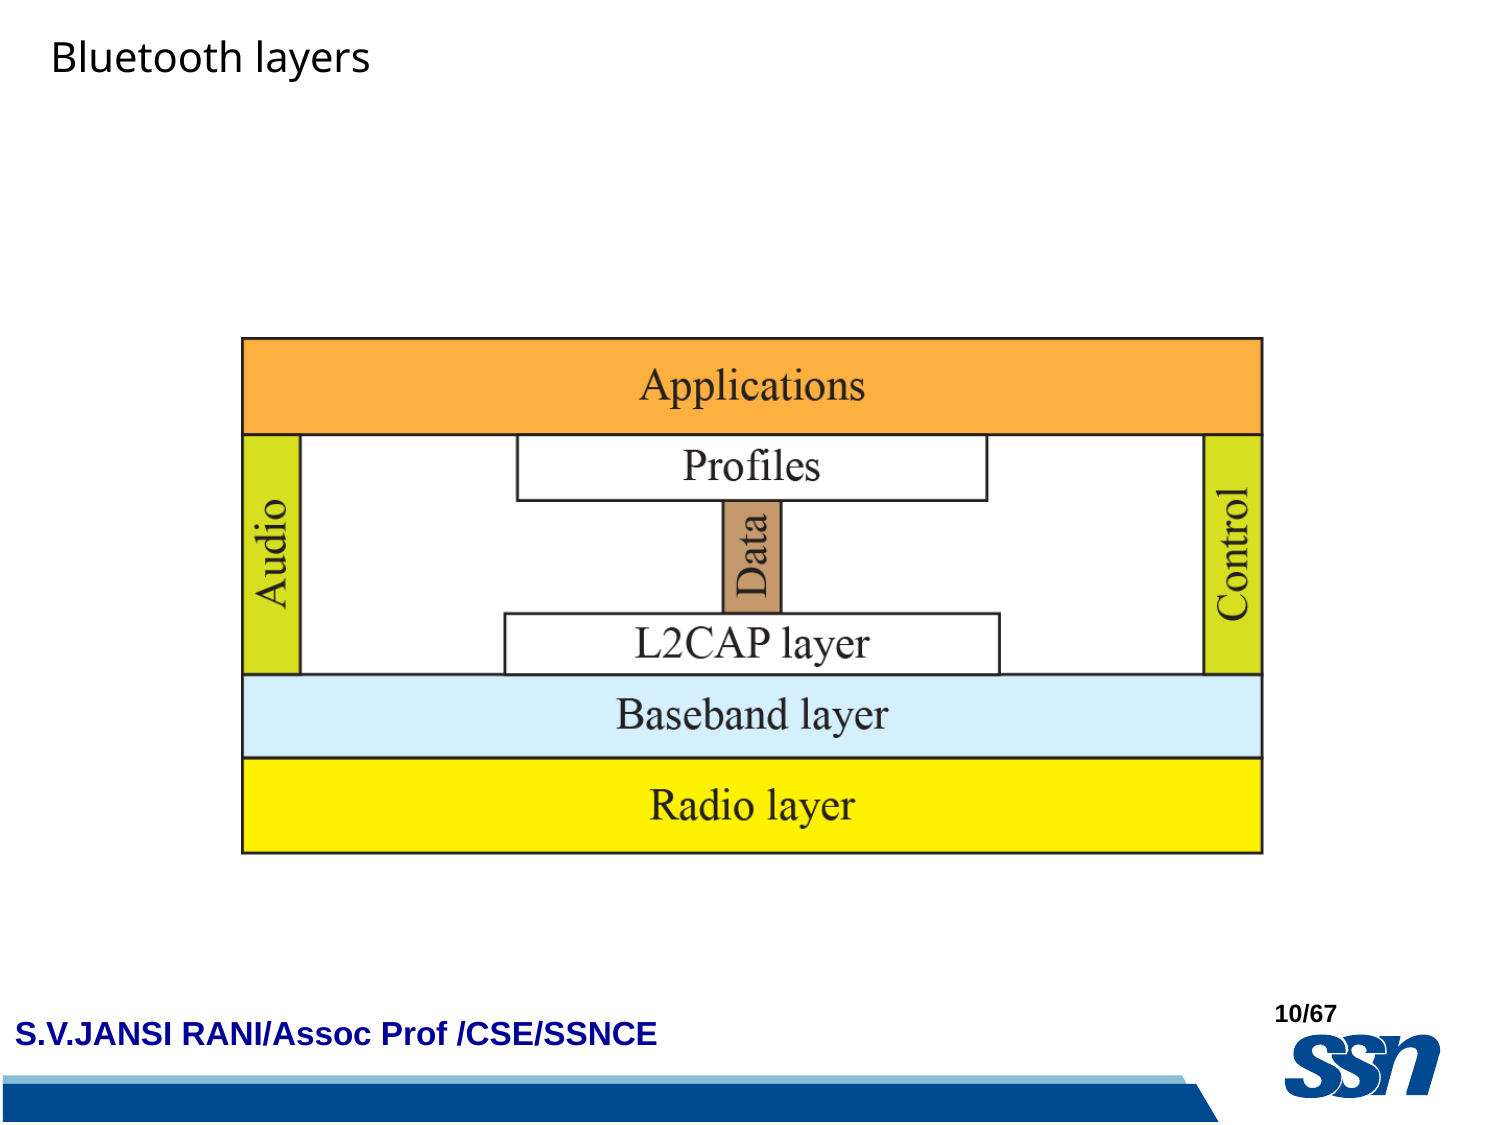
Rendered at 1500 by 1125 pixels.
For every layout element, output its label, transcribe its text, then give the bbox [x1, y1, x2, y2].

text_box Bluetooth layers [24, 23, 1363, 89]
picture [241, 337, 1264, 855]
